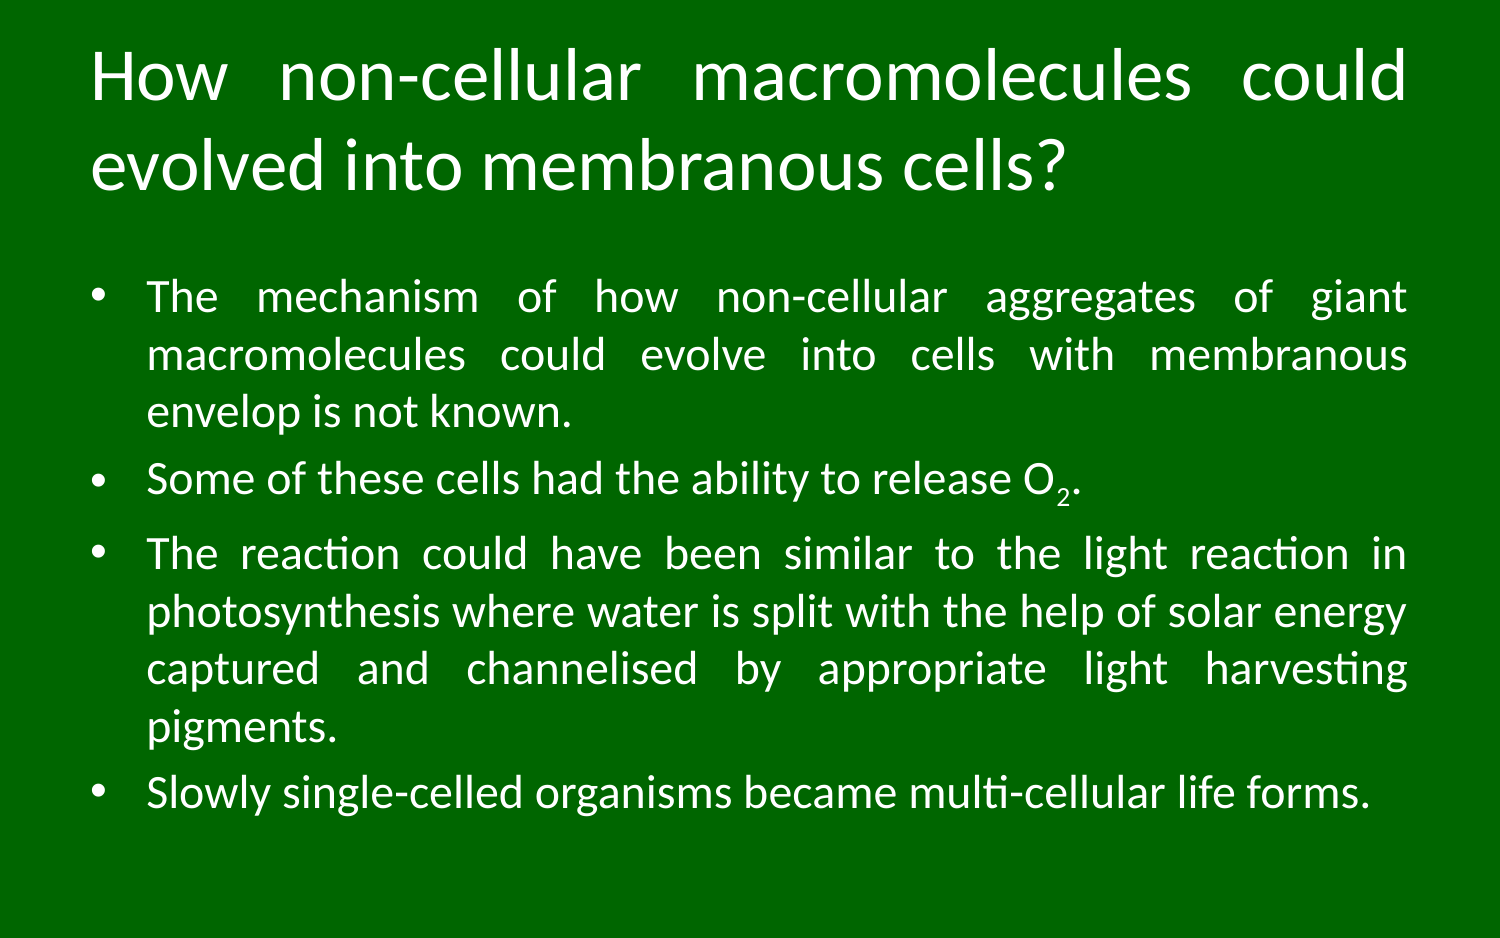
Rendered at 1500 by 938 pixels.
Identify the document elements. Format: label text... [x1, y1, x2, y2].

title How non-cellular macromolecules could evolved into membranous cells? [75, 37, 1425, 194]
list The mechanism of how non-cellular aggregates of giant macromolecules could evolve into cells with membranous envelop is not known. Some of these cells had the ability to release O2. The reaction could have been similar to the light reaction in photosynthesis where water is split with the help of solar energy captured and channelised by appropriate light harvesting pigments. Slowly single-celled organisms became multi-cellular life forms. [75, 257, 1425, 815]
